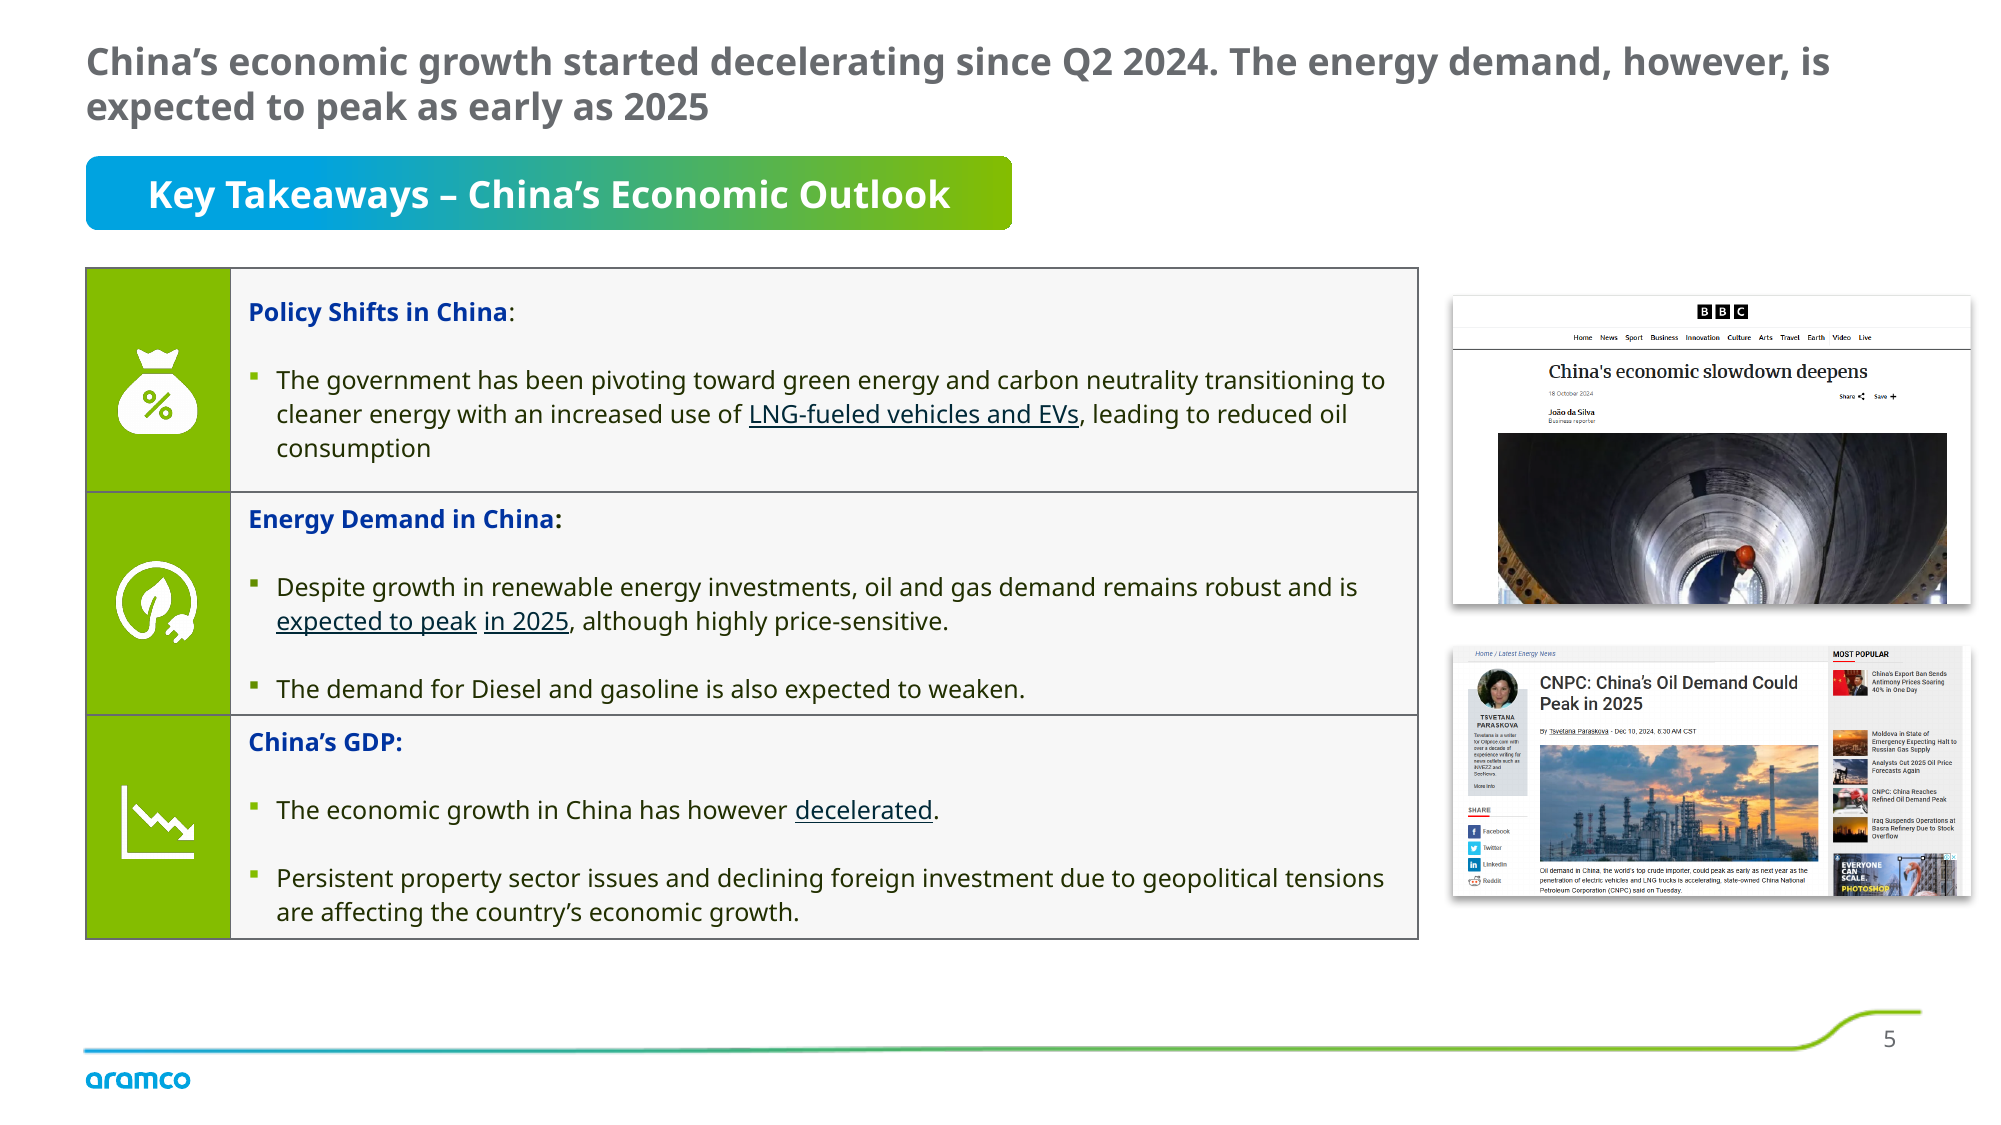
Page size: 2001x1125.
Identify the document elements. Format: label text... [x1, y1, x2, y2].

title China’s economic growth started decelerating since Q2 2024. The energy demand, however, is expected to peak as early as 2025 [85, 29, 1838, 115]
table_cell Energy Demand in China: Despite growth in renewable energy investments, oil and gas demand remains robust and is expected to peak in 2025, although highly price-sensitive. The demand for Diesel and gasoline is also expected to weaken. [231, 493, 1417, 714]
picture [1452, 295, 1971, 604]
table_cell [87, 716, 230, 938]
picture [101, 335, 214, 448]
table_cell China’s GDP: The economic growth in China has however decelerated. Persistent property sector issues and declining foreign investment due to geopolitical tensions are affecting the country’s economic growth. [231, 716, 1417, 938]
text_box Key Takeaways – China’s Economic Outlook [85, 156, 1013, 231]
picture [1452, 645, 1971, 896]
table_cell [87, 493, 230, 714]
picture [106, 549, 209, 653]
picture [6, 942, 2000, 1125]
picture [106, 770, 209, 874]
table_header [87, 269, 230, 491]
table_header Policy Shifts in China: The government has been pivoting toward green energy and carbon neutrality transitioning to cleaner energy with an increased use of LNG-fueled vehicles and EVs, leading to reduced oil consumption [231, 269, 1417, 491]
